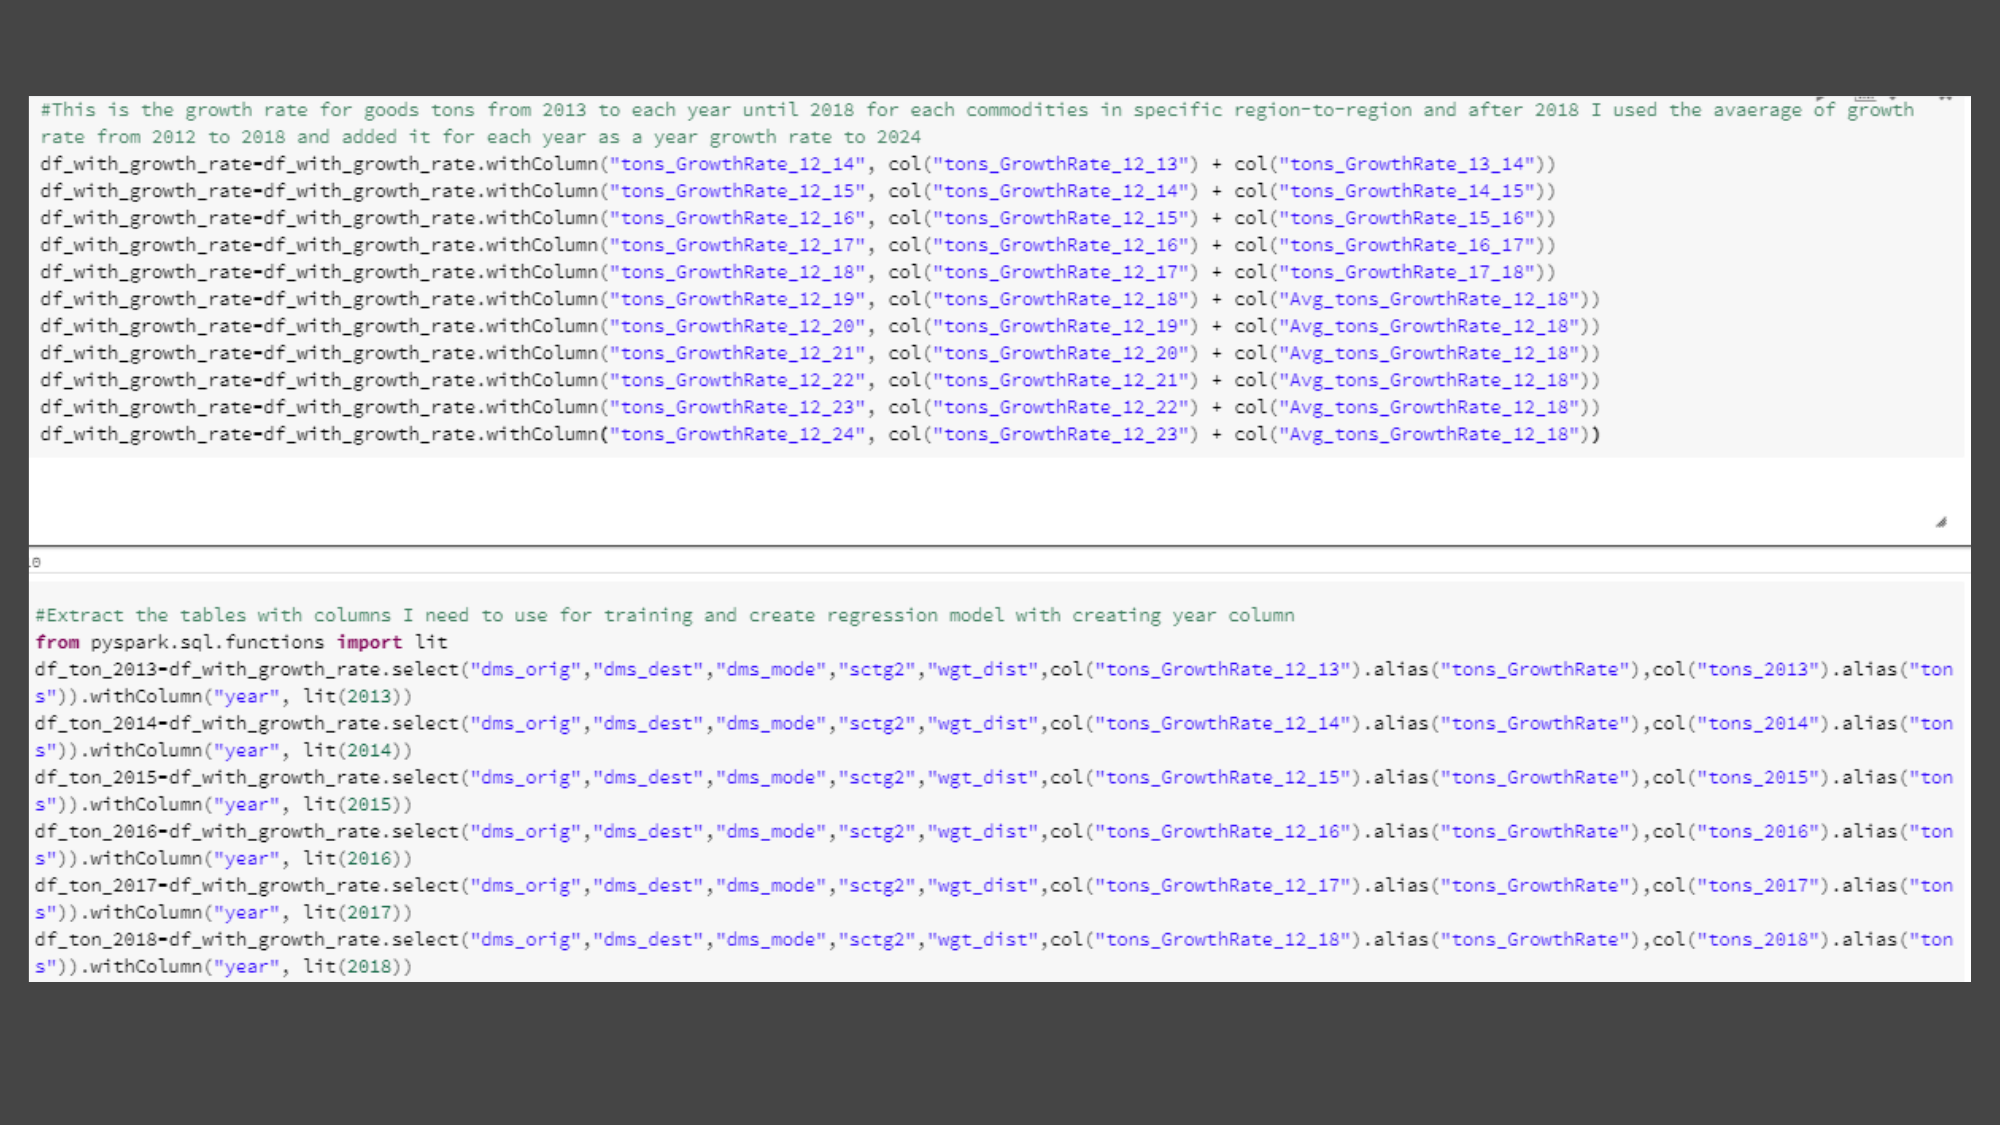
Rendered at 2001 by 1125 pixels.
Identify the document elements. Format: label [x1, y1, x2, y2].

picture [28, 96, 1971, 982]
